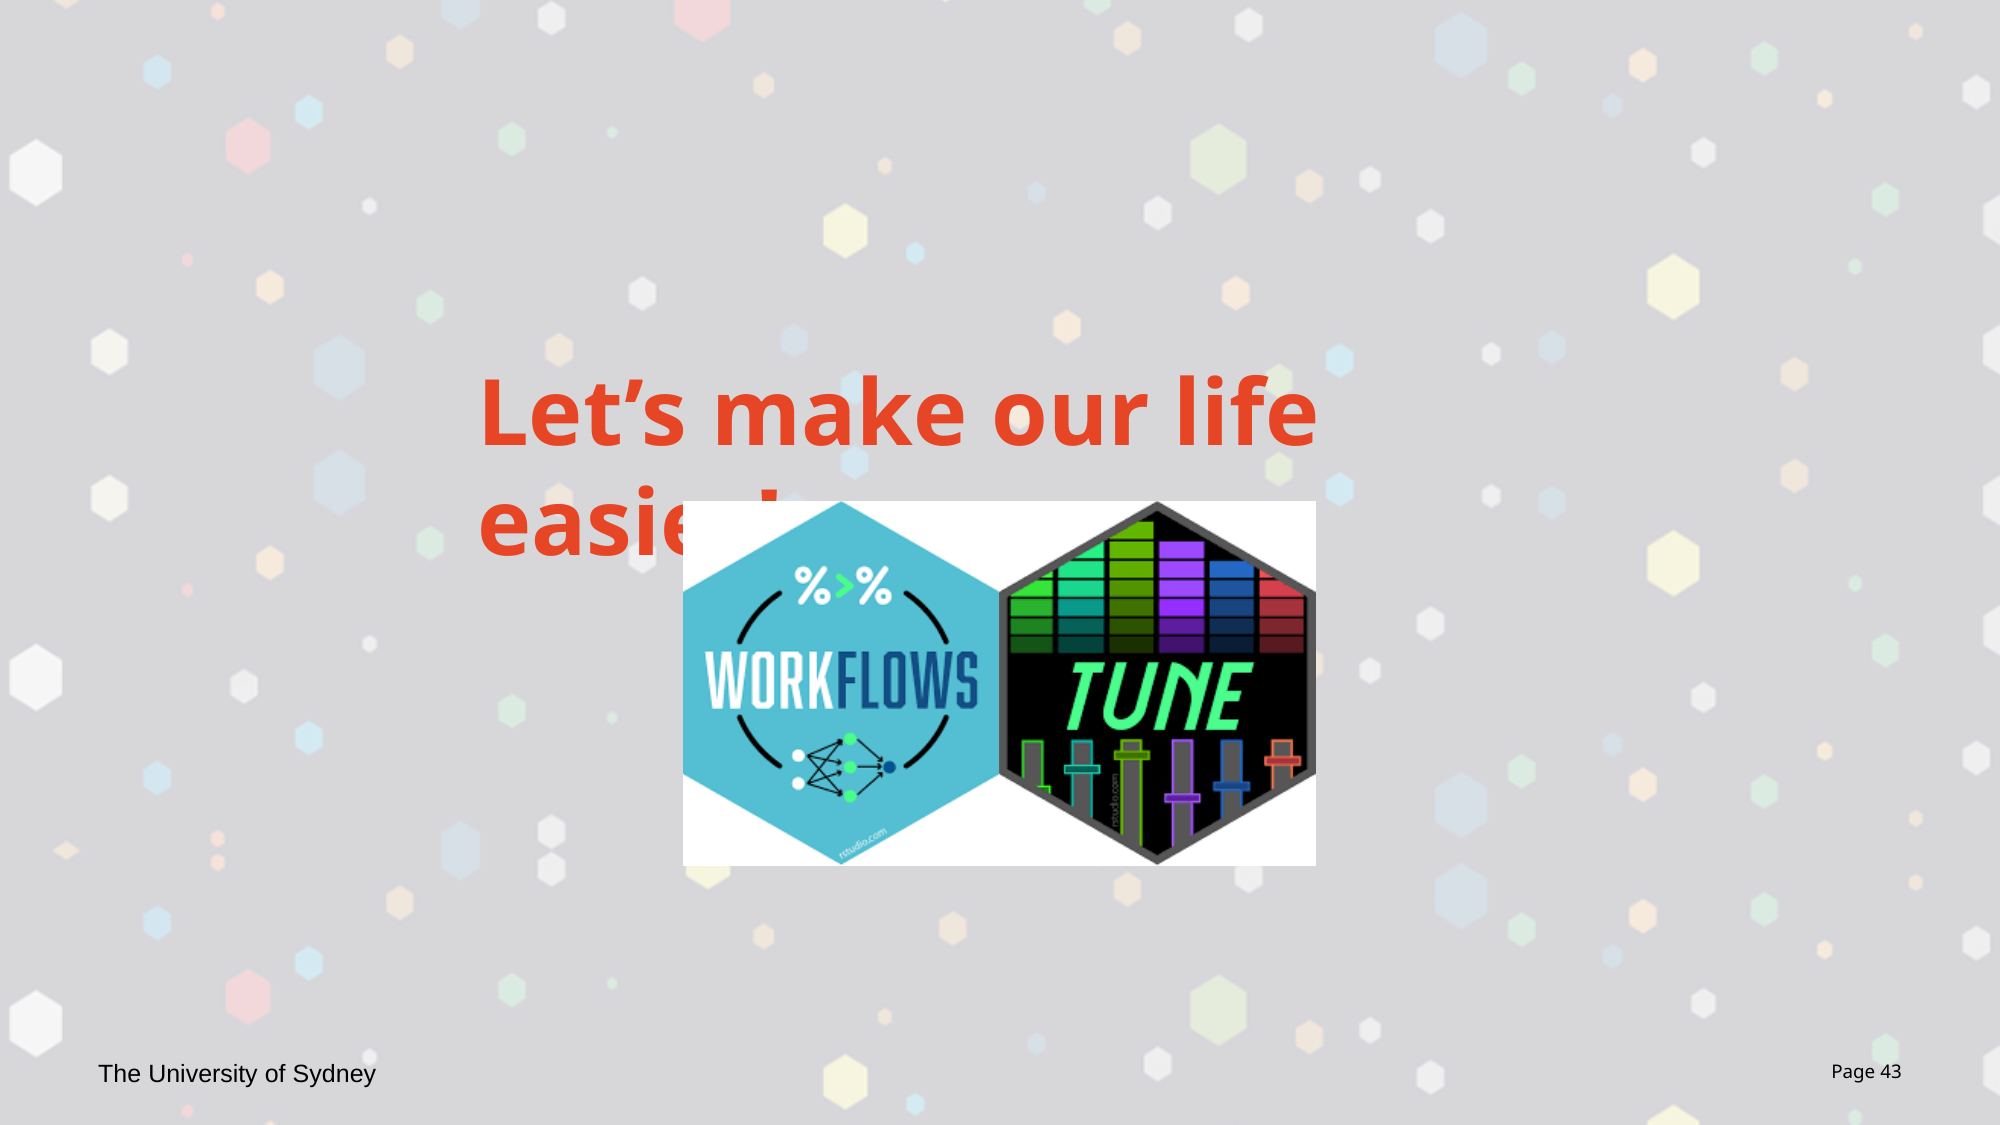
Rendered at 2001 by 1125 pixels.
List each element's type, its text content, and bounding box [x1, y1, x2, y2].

title Let’s make our life easier! [477, 353, 1648, 502]
picture [683, 500, 1317, 867]
